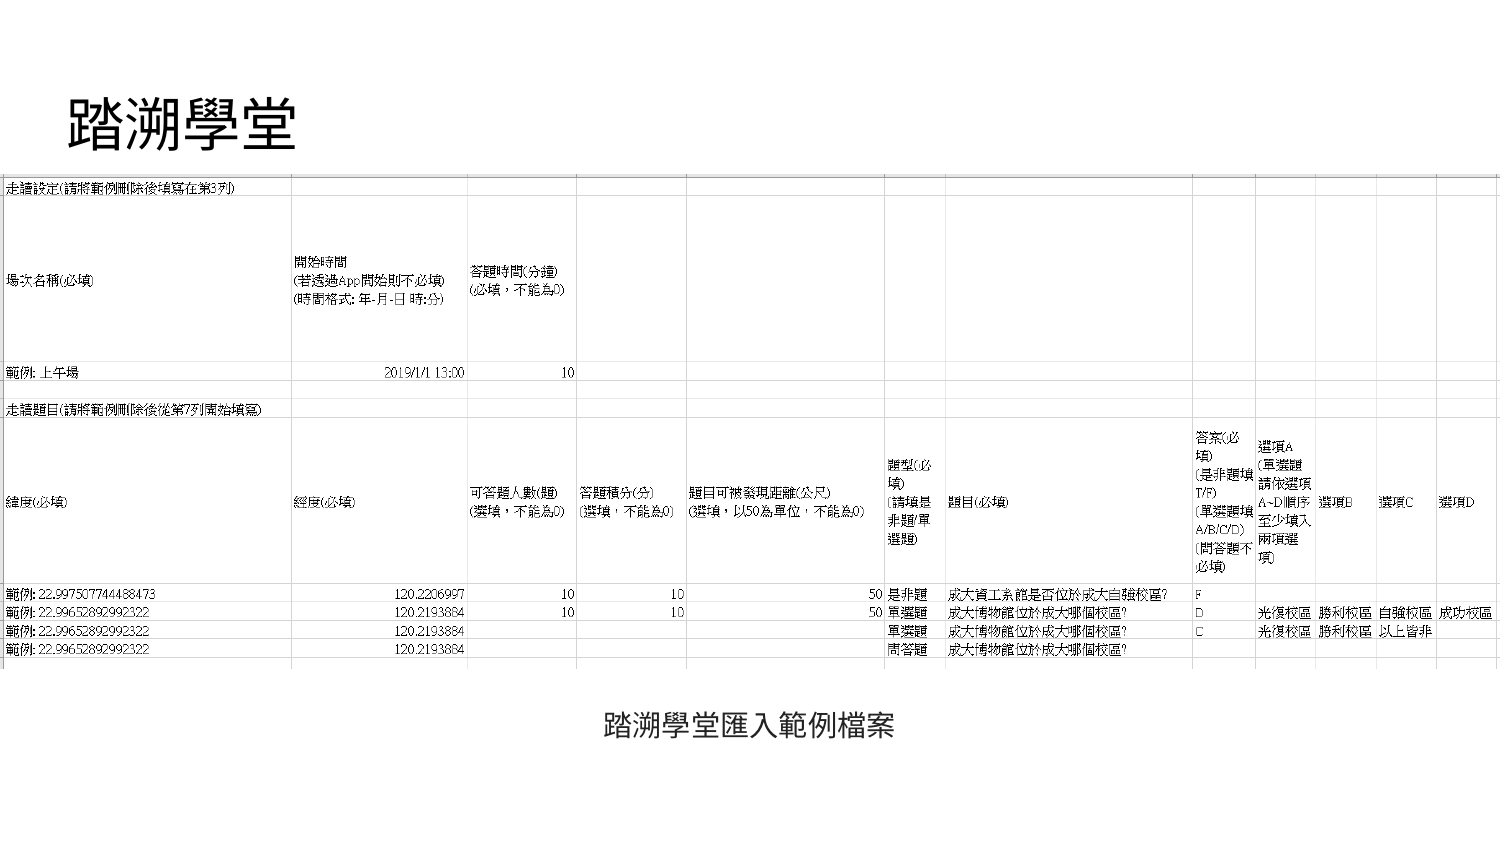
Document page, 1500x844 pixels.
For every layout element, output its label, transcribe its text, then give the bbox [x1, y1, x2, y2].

picture [0, 174, 1500, 670]
title 踏溯學堂 [51, 72, 1449, 167]
text_box 踏溯學堂匯入範例檔案 [588, 699, 912, 750]
